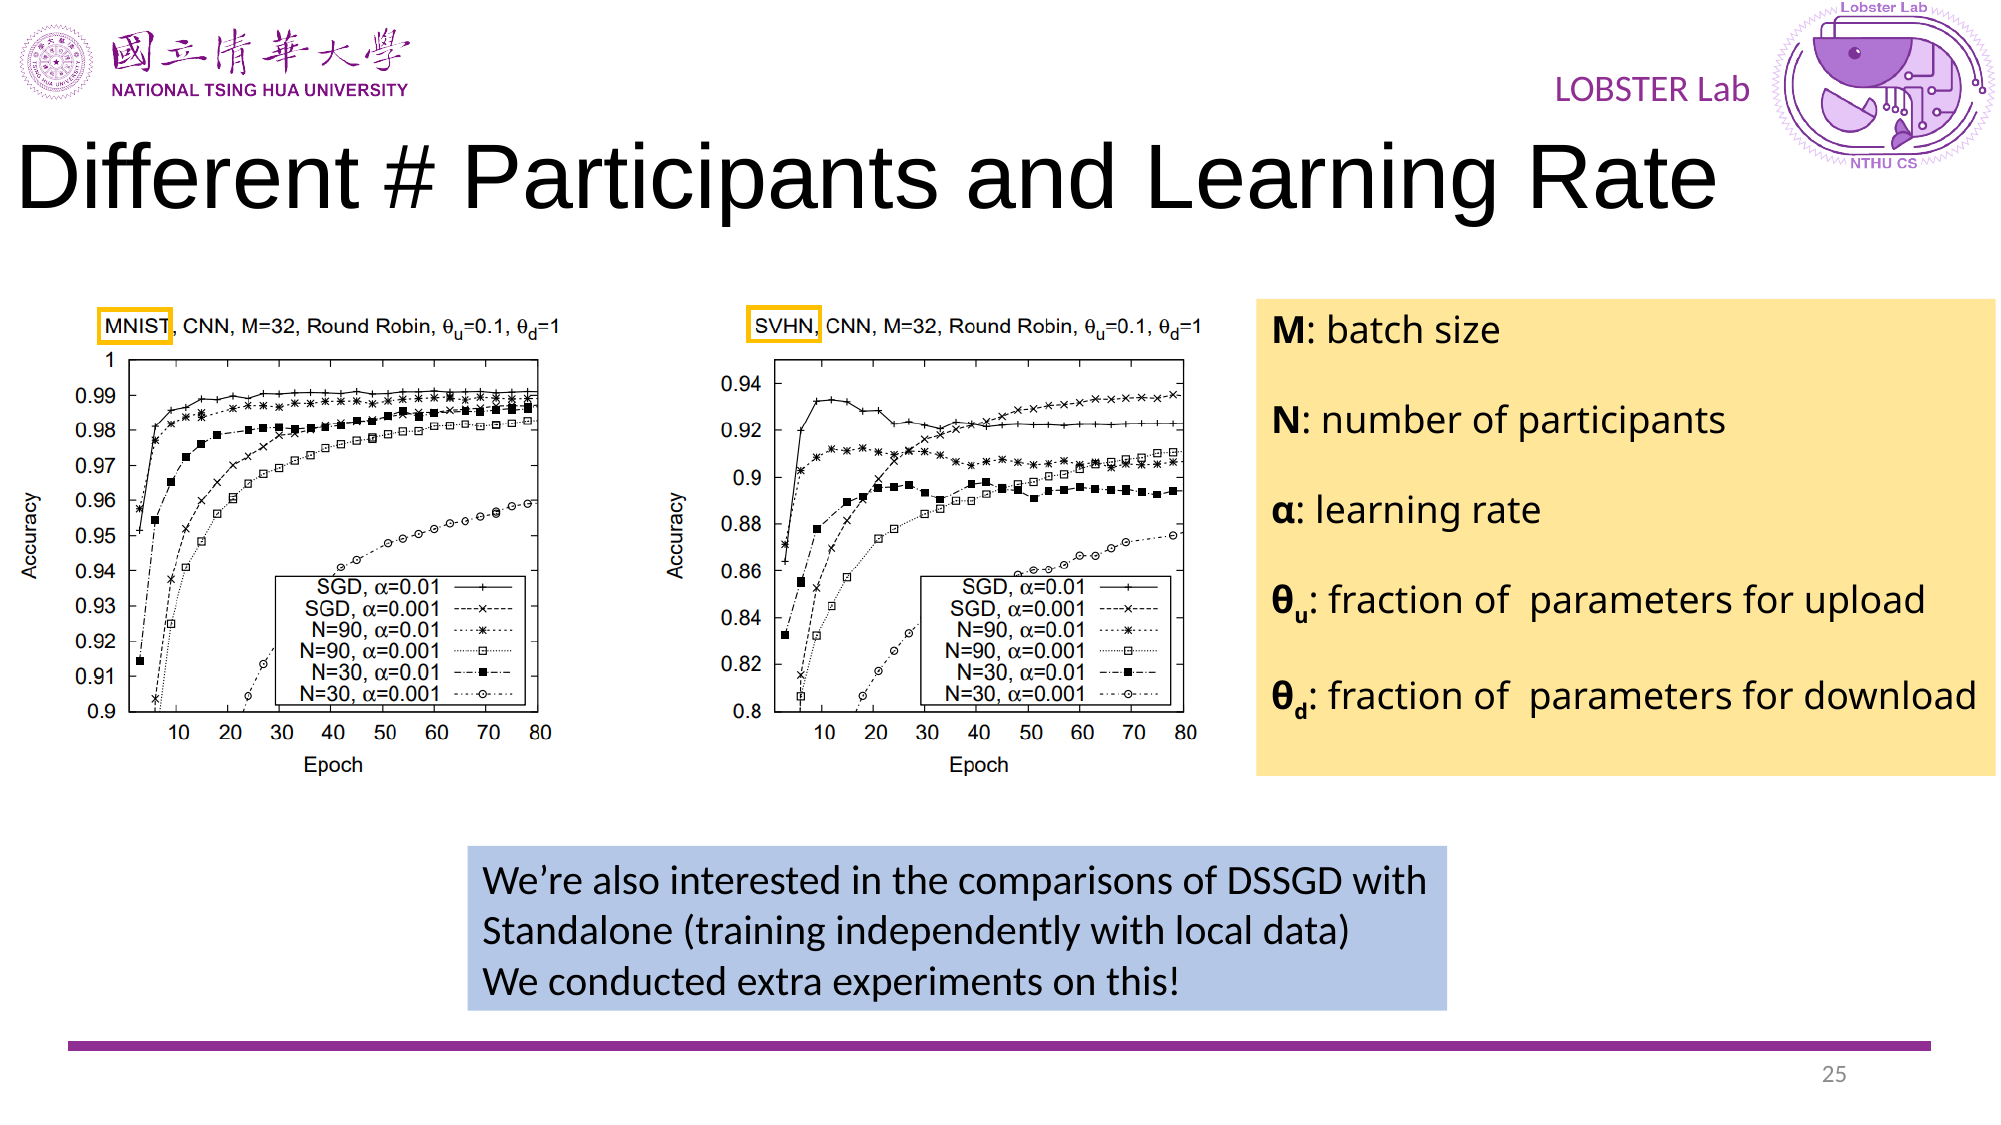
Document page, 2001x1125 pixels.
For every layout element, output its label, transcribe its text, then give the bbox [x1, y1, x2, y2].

picture [0, 298, 1217, 776]
text_box We’re also interested in the comparisons of DSSGD with Standalone (training independently with local data) We conducted extra experiments on this! [467, 845, 1448, 1011]
slide_number 25 [1412, 1042, 1863, 1103]
picture [1767, 0, 2000, 173]
text_box Different # Participants and Learning Rate [0, 70, 1970, 288]
picture [19, 24, 410, 70]
text_box M: batch size N: number of participants α: learning rate θu: fraction of parameters for upload θd: fraction of parameters for download [1256, 298, 1996, 776]
